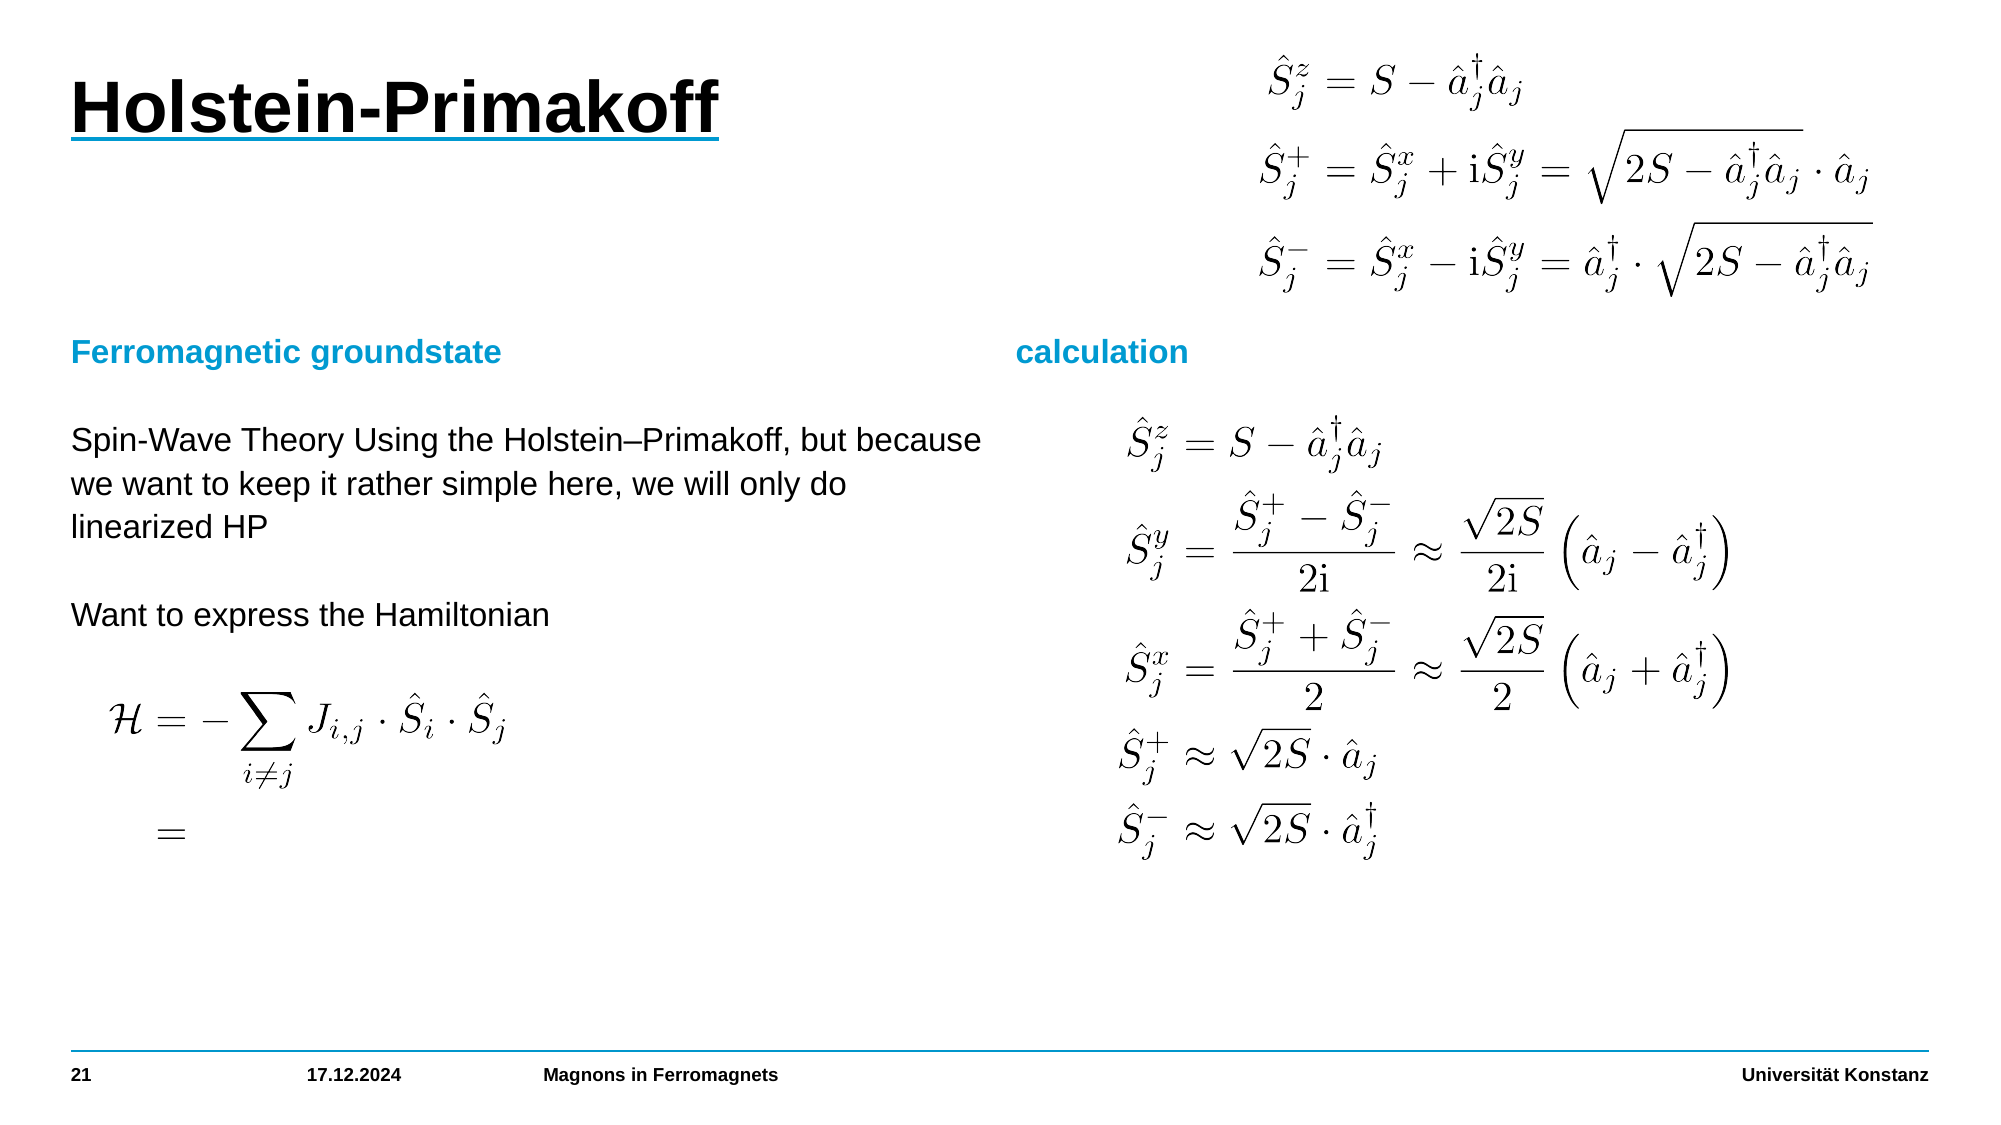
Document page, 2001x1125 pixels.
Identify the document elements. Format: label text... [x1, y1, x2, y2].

picture [108, 692, 506, 839]
picture [1117, 415, 1728, 860]
list calculation [1015, 326, 1930, 1000]
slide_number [306, 1058, 512, 1094]
footer Magnons in Ferromagnets [543, 1058, 1489, 1094]
slide_number 21 [70, 1058, 276, 1094]
picture [1259, 53, 1873, 297]
title Holstein-Primakoff [70, 66, 1254, 268]
list Ferromagnetic groundstate Spin-Wave Theory Using the Holstein–Primakoff, but because we want to keep it rather simple here, we will only do linearized HP Want to express the Hamiltonian [70, 326, 985, 1000]
